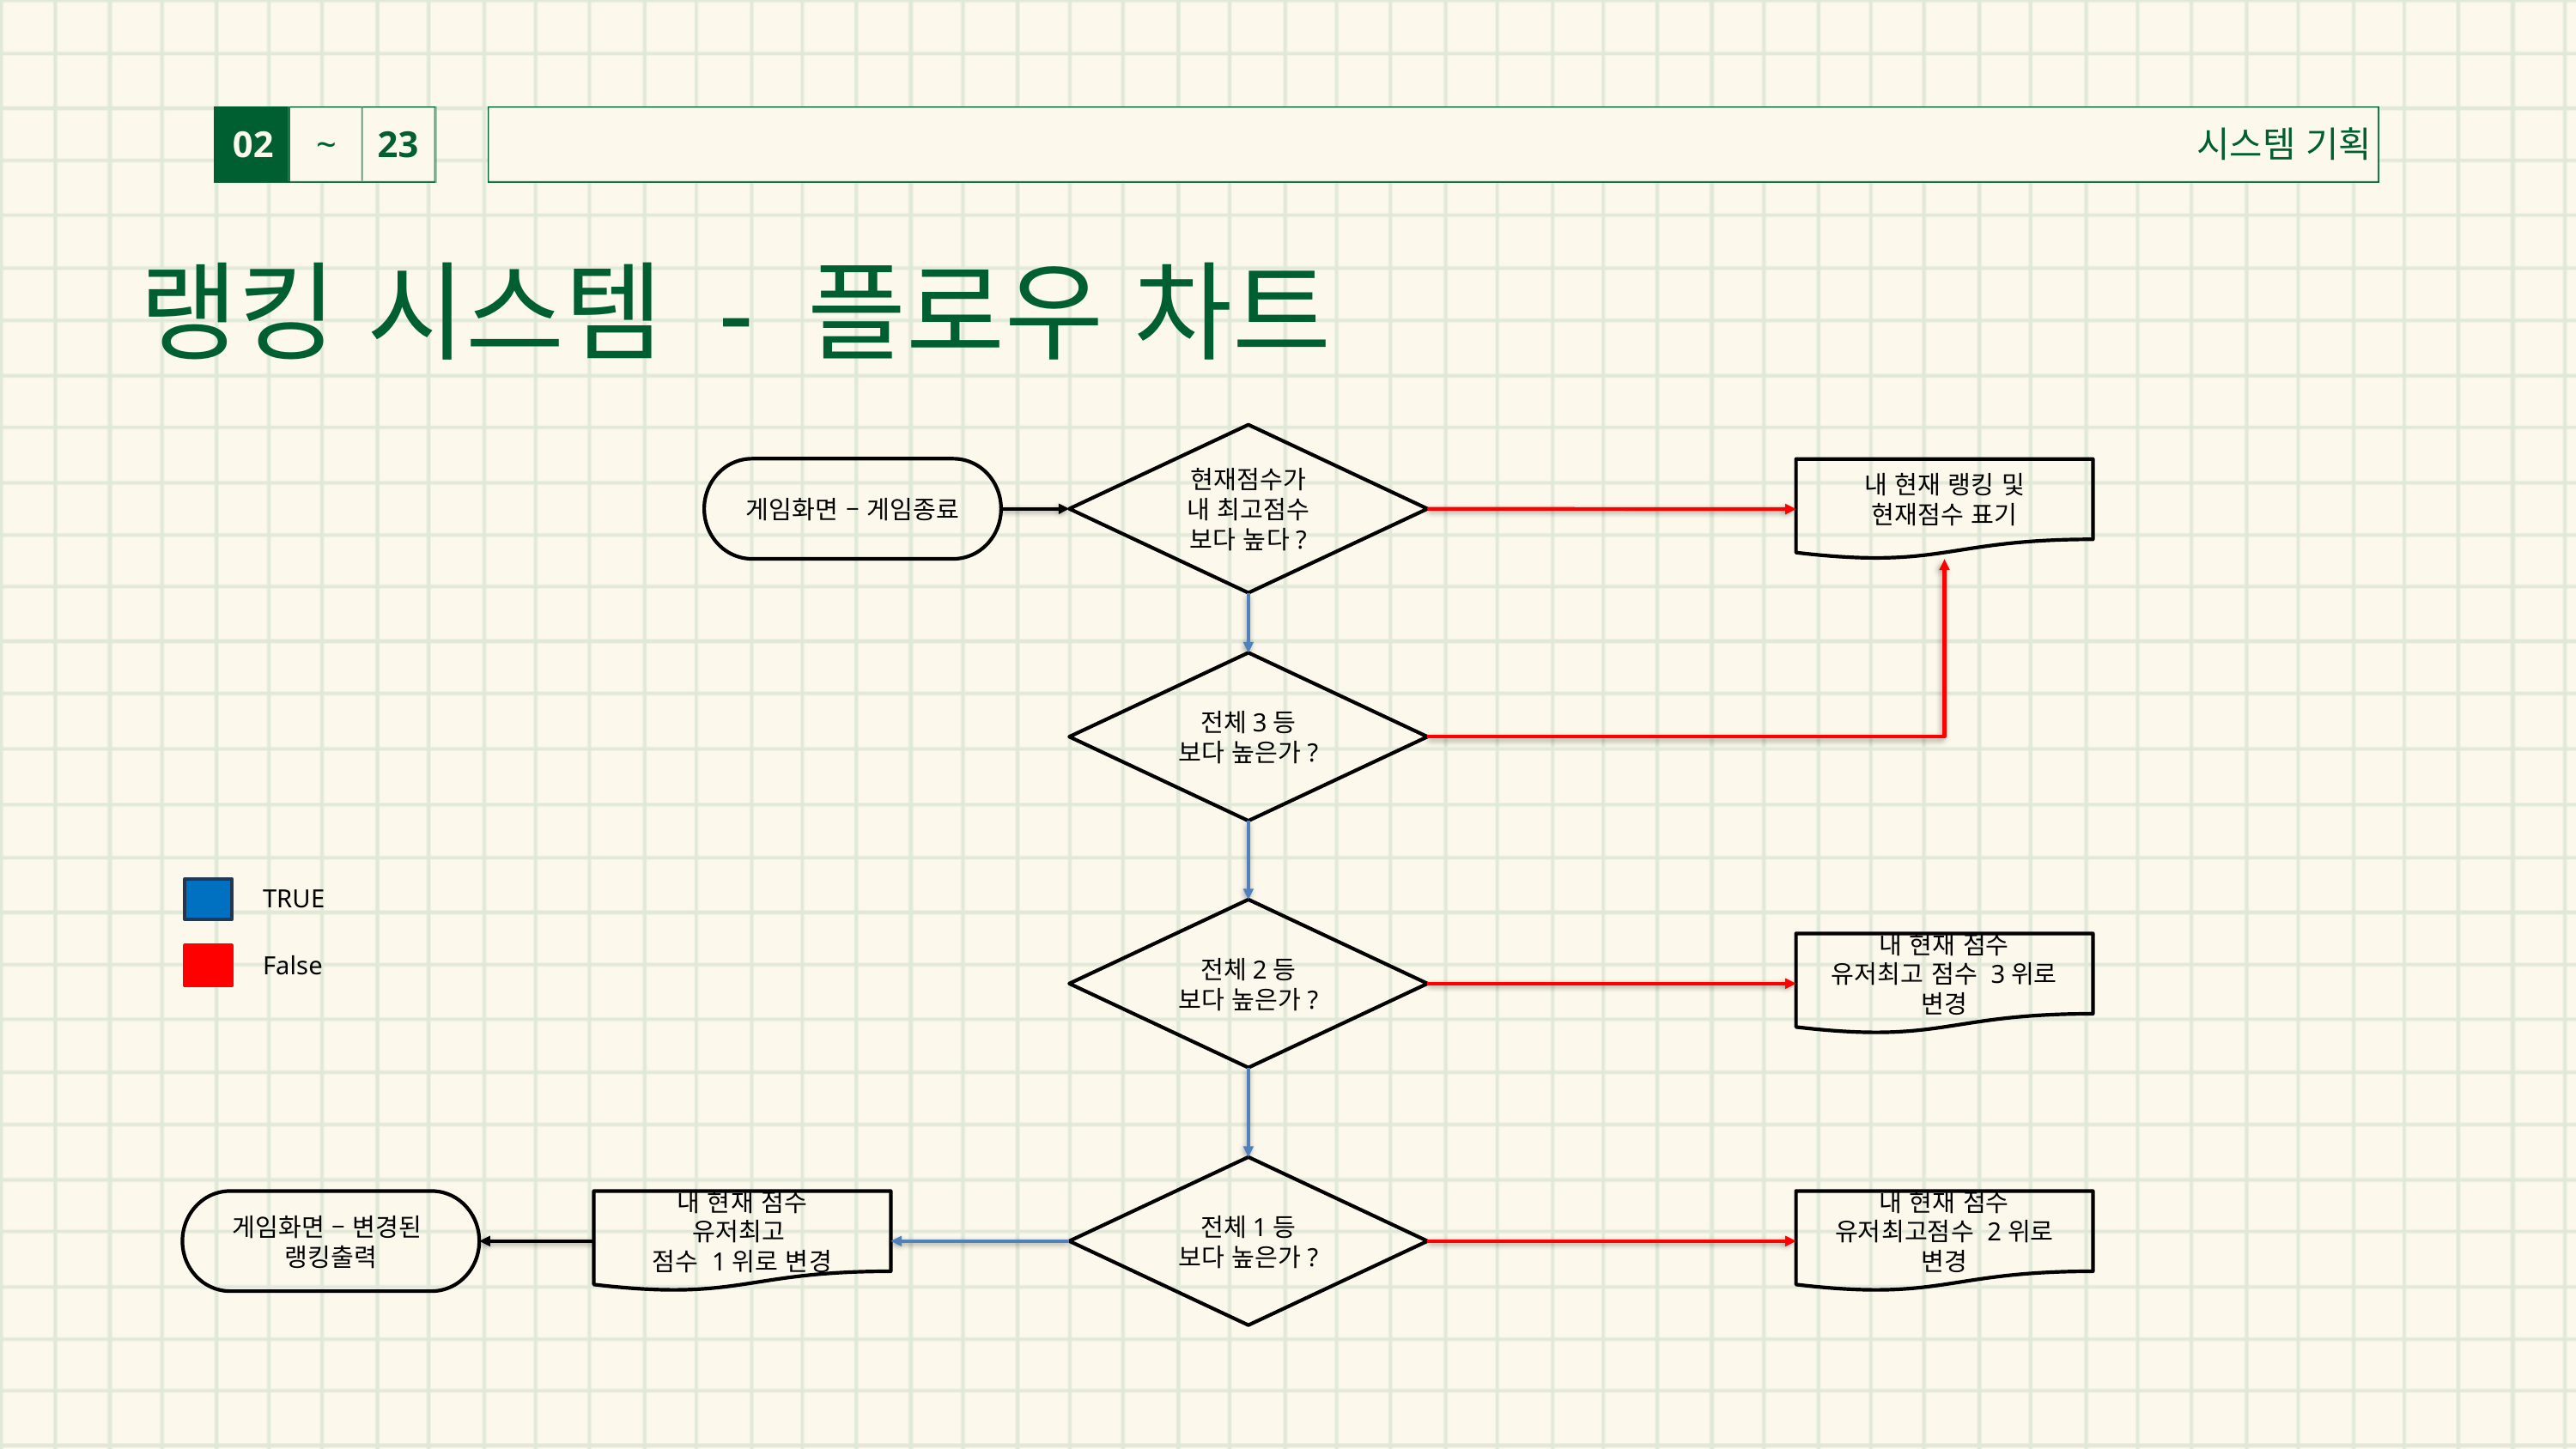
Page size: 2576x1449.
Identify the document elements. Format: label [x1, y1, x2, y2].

picture [0, 0, 2576, 1449]
text_box [1427, 552, 1945, 737]
